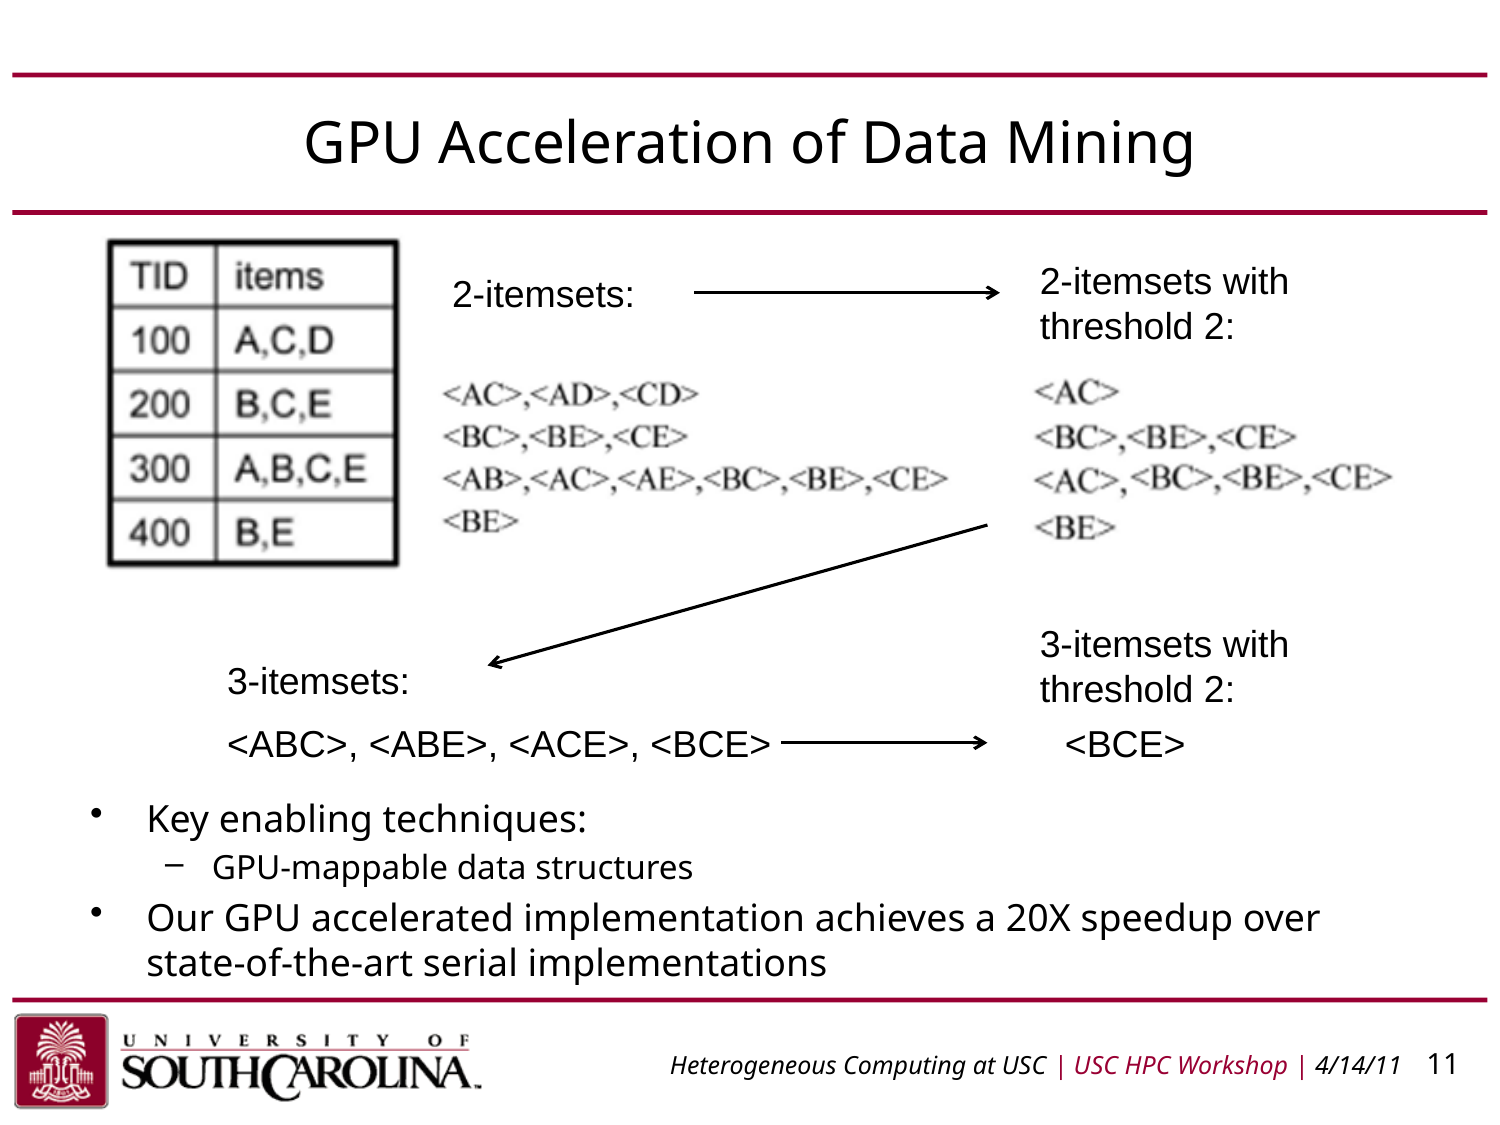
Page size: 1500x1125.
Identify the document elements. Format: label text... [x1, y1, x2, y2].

list Key enabling techniques: GPU-mappable data structures Our GPU accelerated implementation achieves a 20X speedup over state-of-the-art serial implementations [74, 787, 1426, 988]
picture [437, 374, 952, 540]
text_box 3-itemsets with threshold 2: [1024, 612, 1413, 718]
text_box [487, 524, 988, 666]
text_box 2-itemsets: [437, 262, 750, 323]
title GPU Acceleration of Data Mining [74, 74, 1426, 206]
text_box 2-itemsets with threshold 2: [1024, 249, 1338, 355]
picture [87, 224, 413, 578]
text_box 3-itemsets: [212, 649, 525, 710]
picture [12, 1012, 488, 1112]
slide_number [462, 1037, 1476, 1088]
text_box <BCE> [1049, 712, 1213, 773]
text_box <ABC>, <ABE>, <ACE>, <BCE> [212, 712, 825, 773]
picture [1024, 367, 1401, 551]
